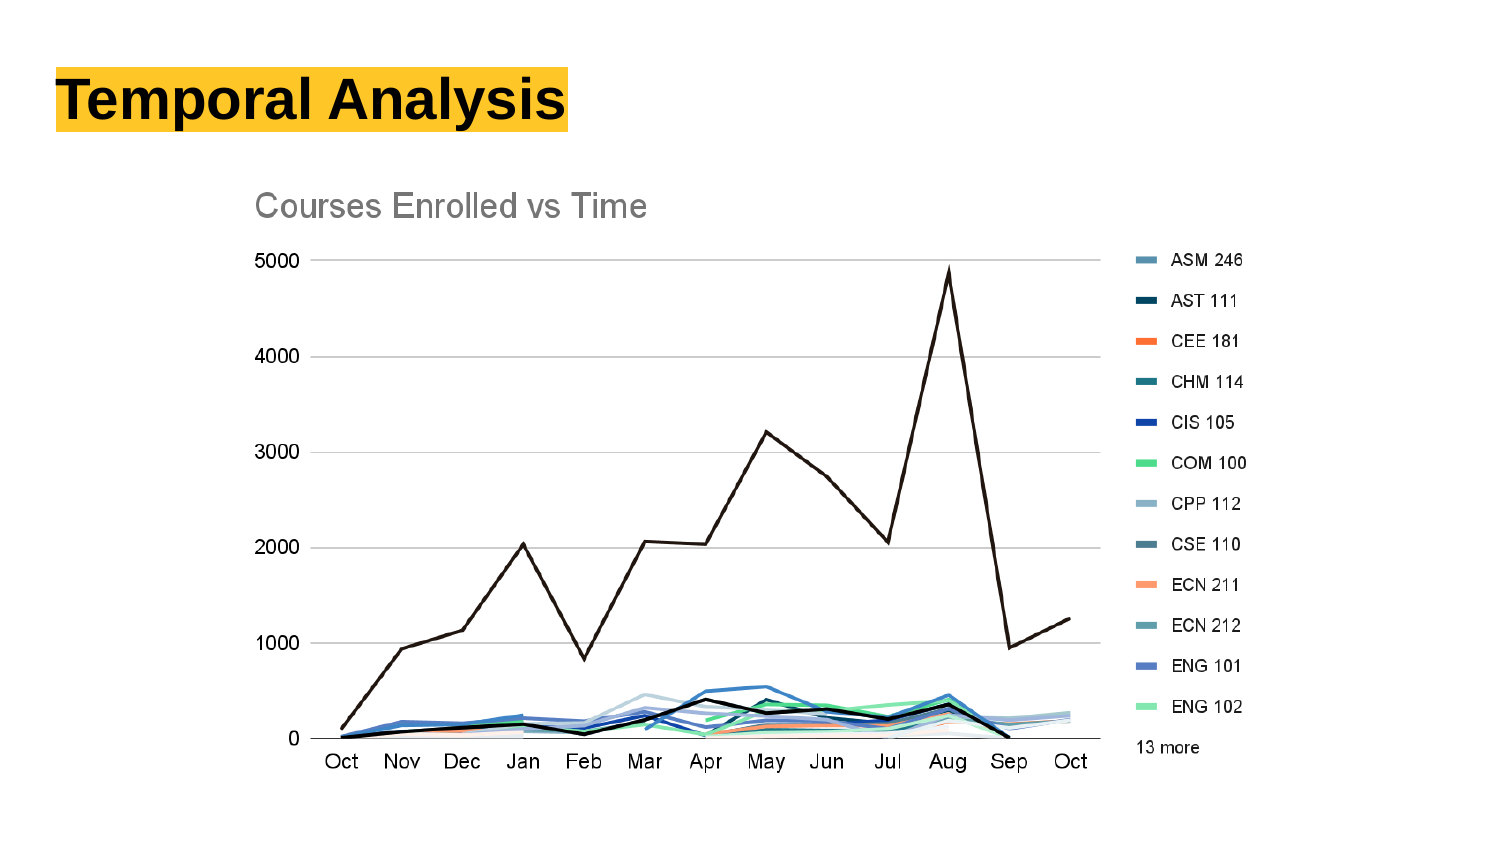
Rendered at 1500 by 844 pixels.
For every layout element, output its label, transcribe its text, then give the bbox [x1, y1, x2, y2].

picture [220, 151, 1279, 806]
title Temporal Analysis [40, 45, 1439, 140]
